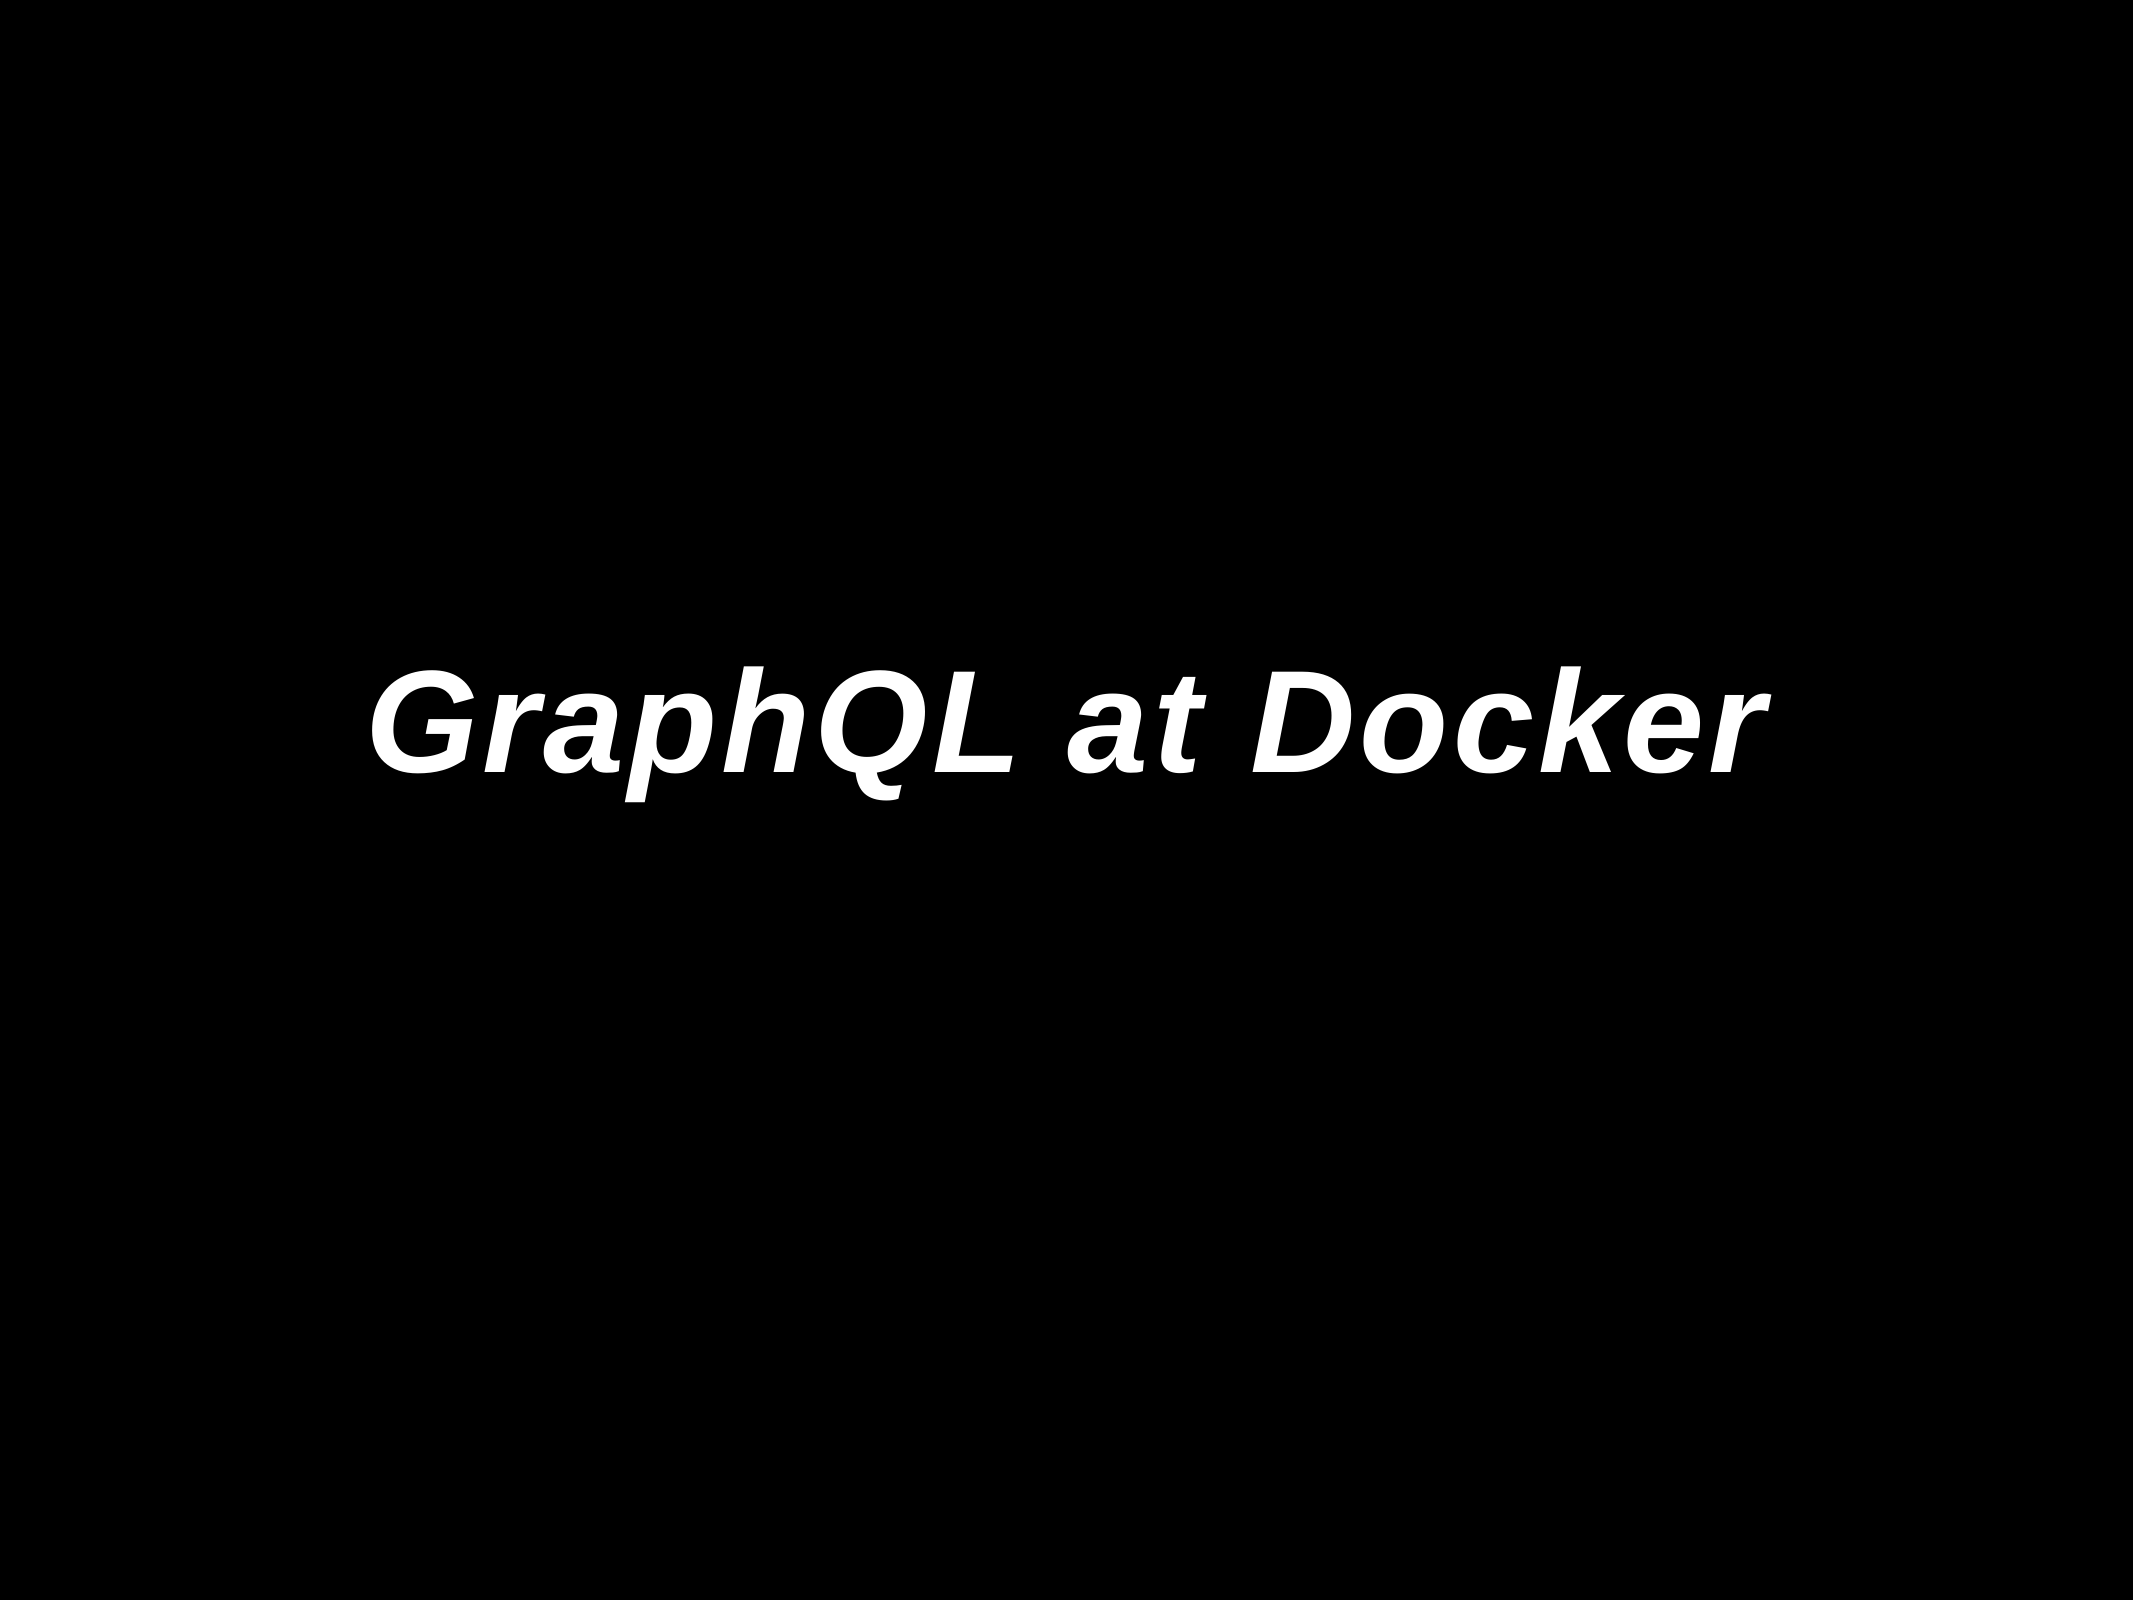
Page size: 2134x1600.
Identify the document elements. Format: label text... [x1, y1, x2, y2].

title GraphQL at Docker [207, 268, 1926, 811]
